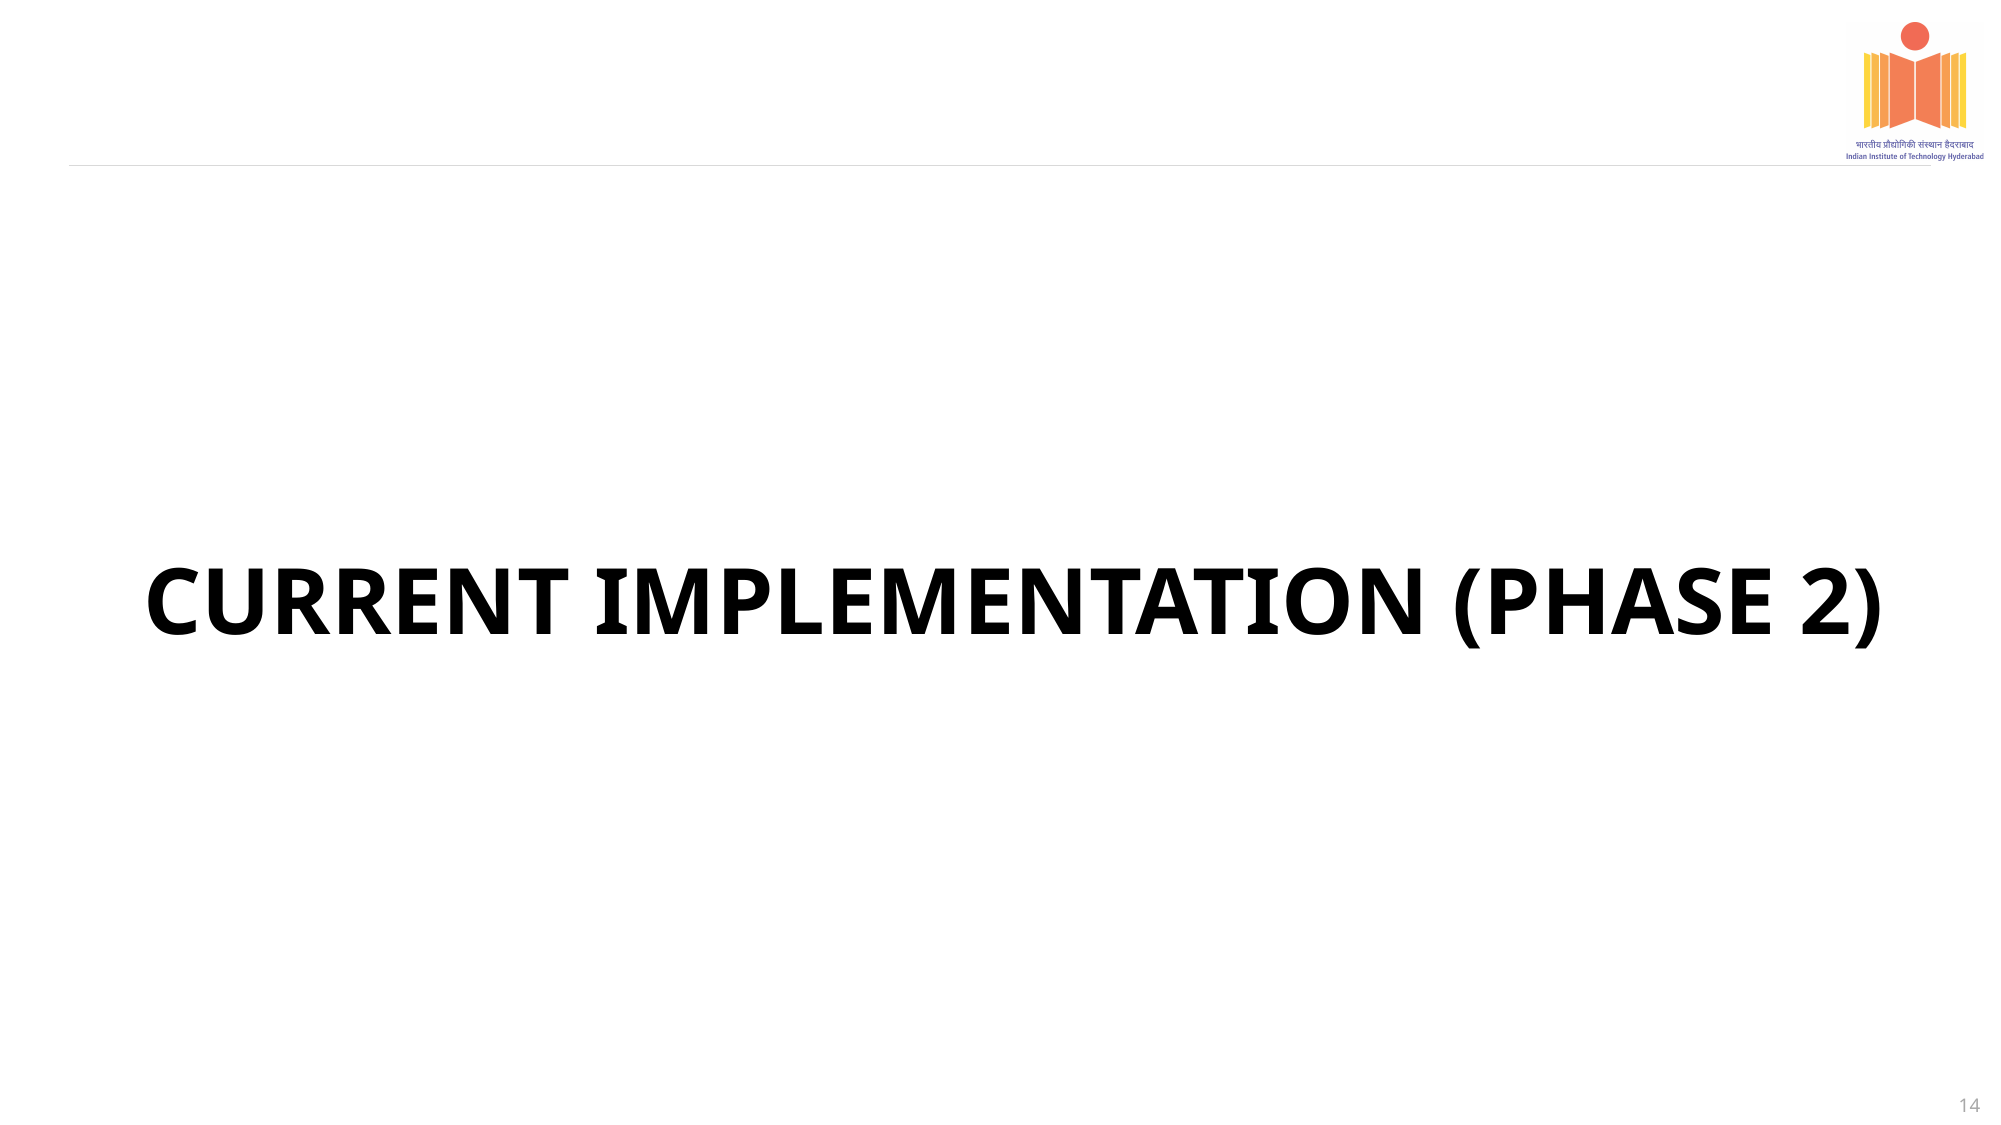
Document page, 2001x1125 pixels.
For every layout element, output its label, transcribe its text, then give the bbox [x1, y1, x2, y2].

slide_number 14 [1938, 1076, 2000, 1125]
text_box VirConv-L Training (Replication) [1846, 22, 1984, 161]
text_box CURRENT IMPLEMENTATION (PHASE 2) [79, 299, 1921, 821]
